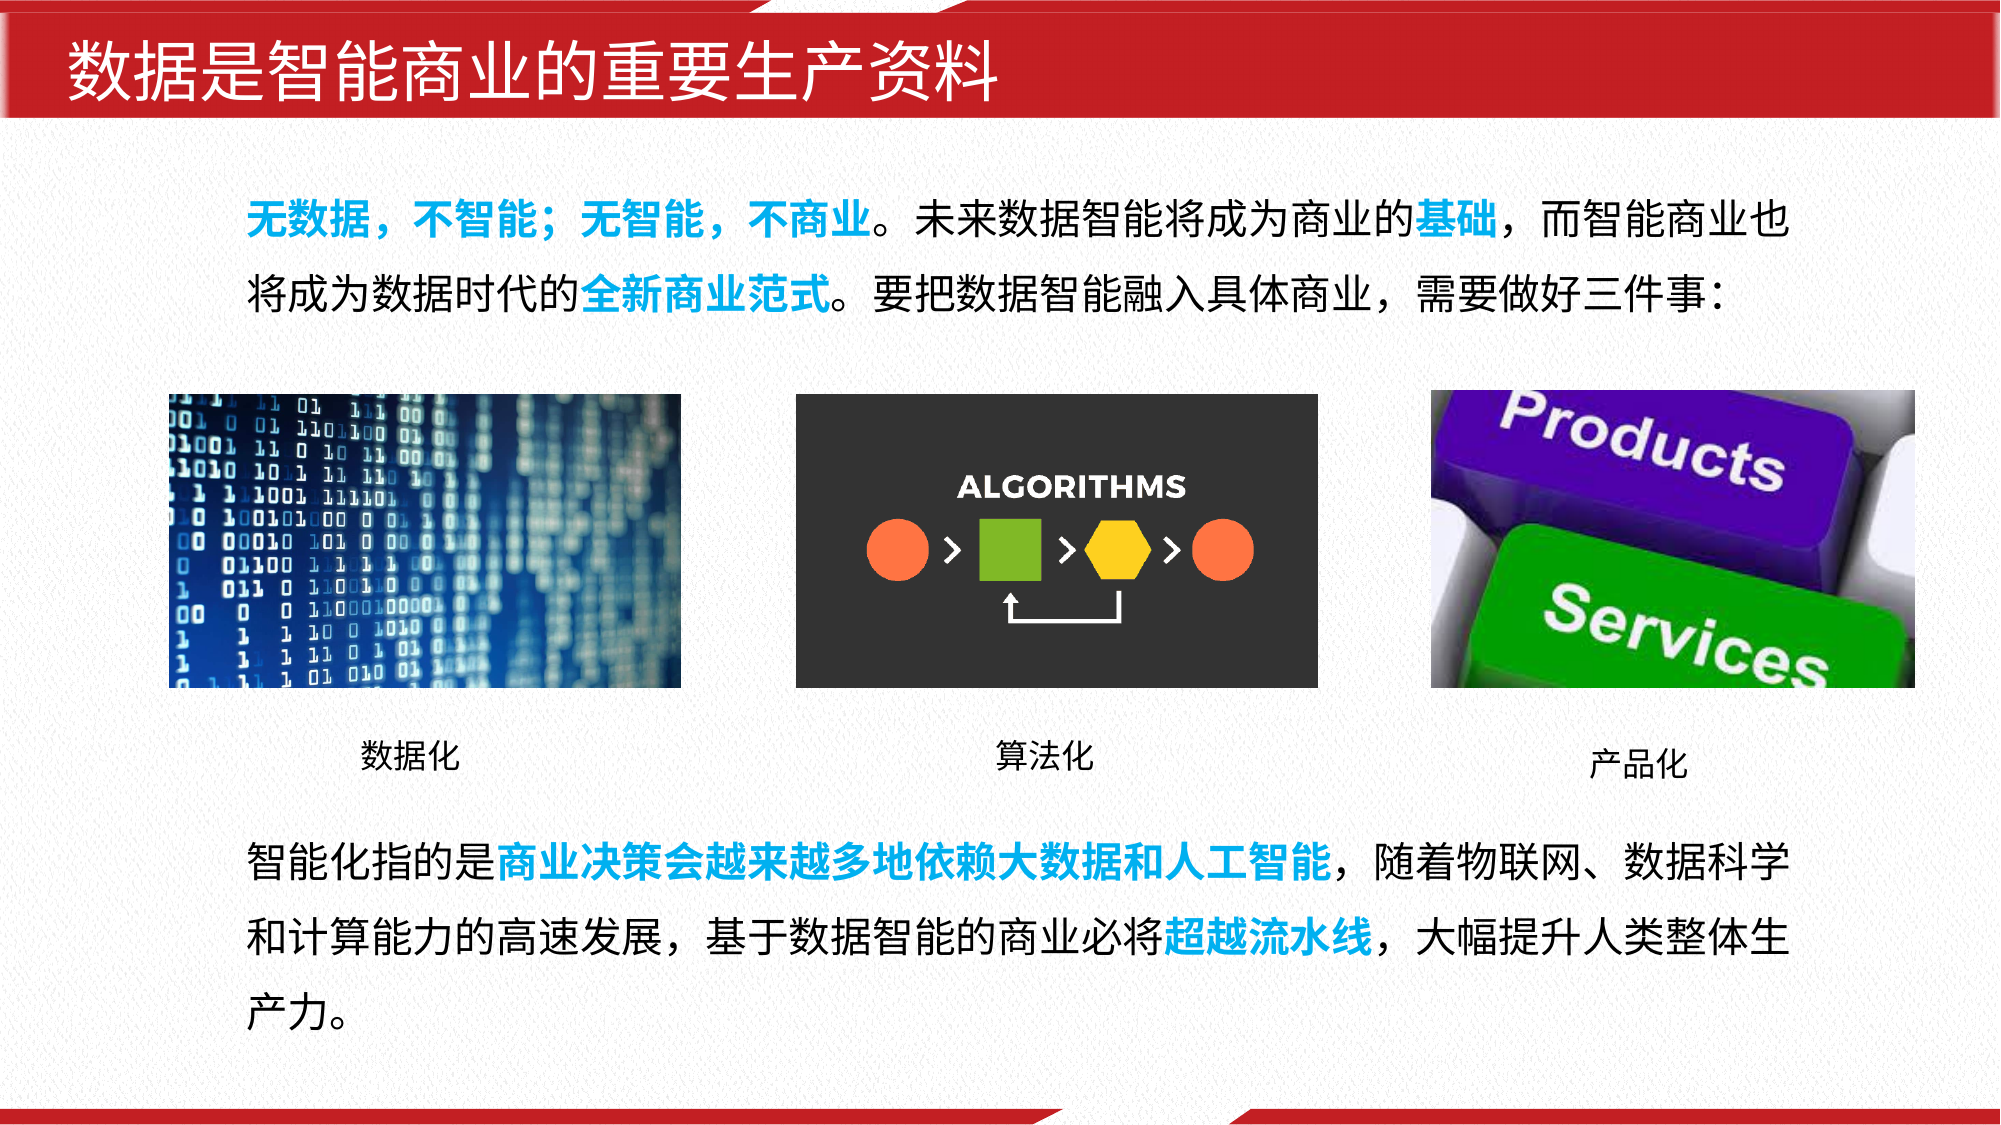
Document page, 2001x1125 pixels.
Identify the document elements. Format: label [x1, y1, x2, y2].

picture [796, 394, 1318, 689]
picture [168, 394, 681, 688]
picture [0, 12, 2000, 118]
text_box [0, 118, 2000, 1125]
picture [1431, 390, 1915, 688]
text_box [0, 0, 2000, 12]
